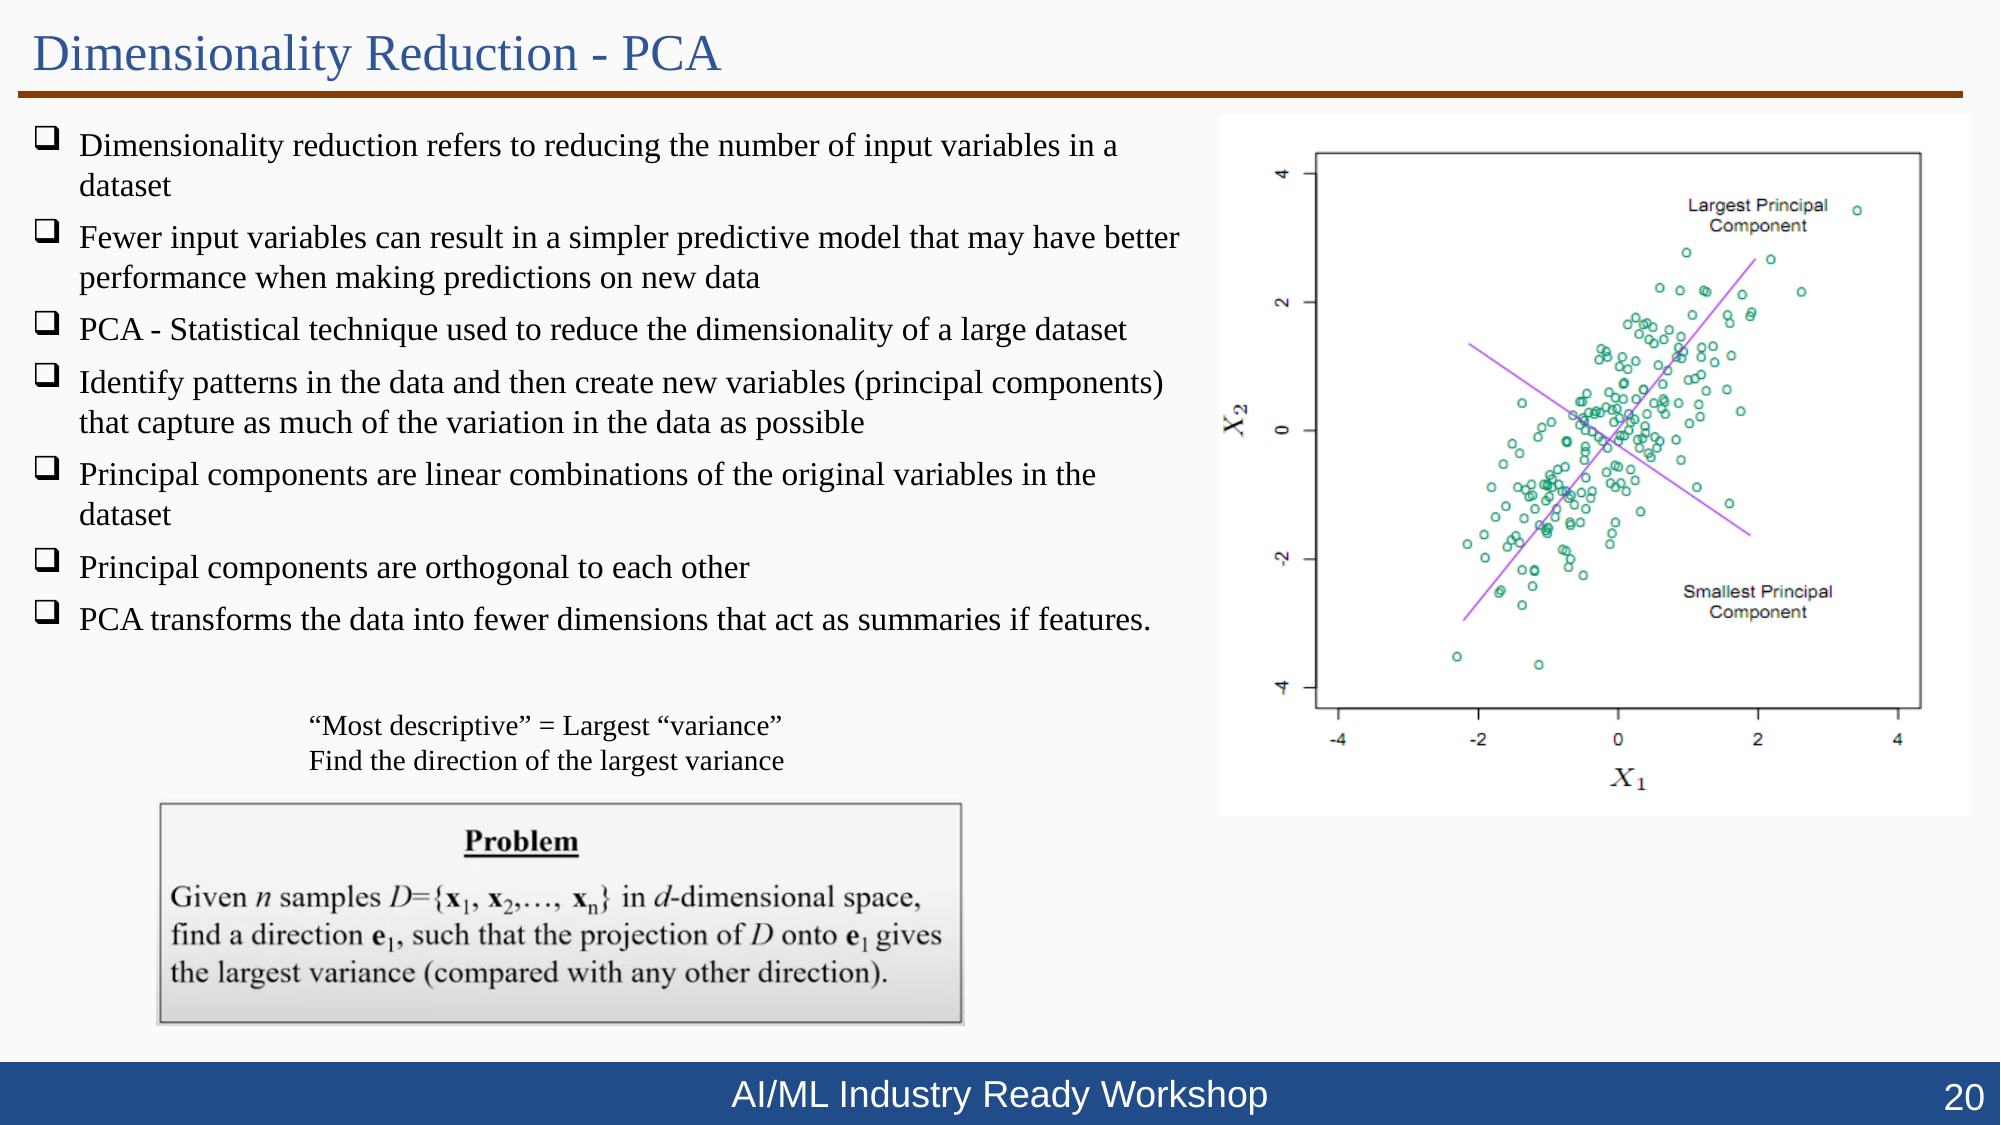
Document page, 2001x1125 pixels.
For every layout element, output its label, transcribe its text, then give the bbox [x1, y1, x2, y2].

picture [1219, 115, 1971, 816]
text_box Dimensionality reduction refers to reducing the number of input variables in a dataset Fewer input variables can result in a simpler predictive model that may have better performance when making predictions on new data PCA - Statistical technique used to reduce the dimensionality of a large dataset Identify patterns in the data and then create new variables (principal components) that capture as much of the variation in the data as possible Principal components are linear combinations of the original variables in the dataset Principal components are orthogonal to each other PCA transforms the data into fewer dimensions that act as summaries if features. [17, 115, 1202, 645]
picture [156, 799, 965, 1026]
text_box “Most descriptive” = Largest “variance” Find the direction of the largest variance [294, 698, 828, 784]
title Dimensionality Reduction - PCA [17, 17, 1988, 90]
